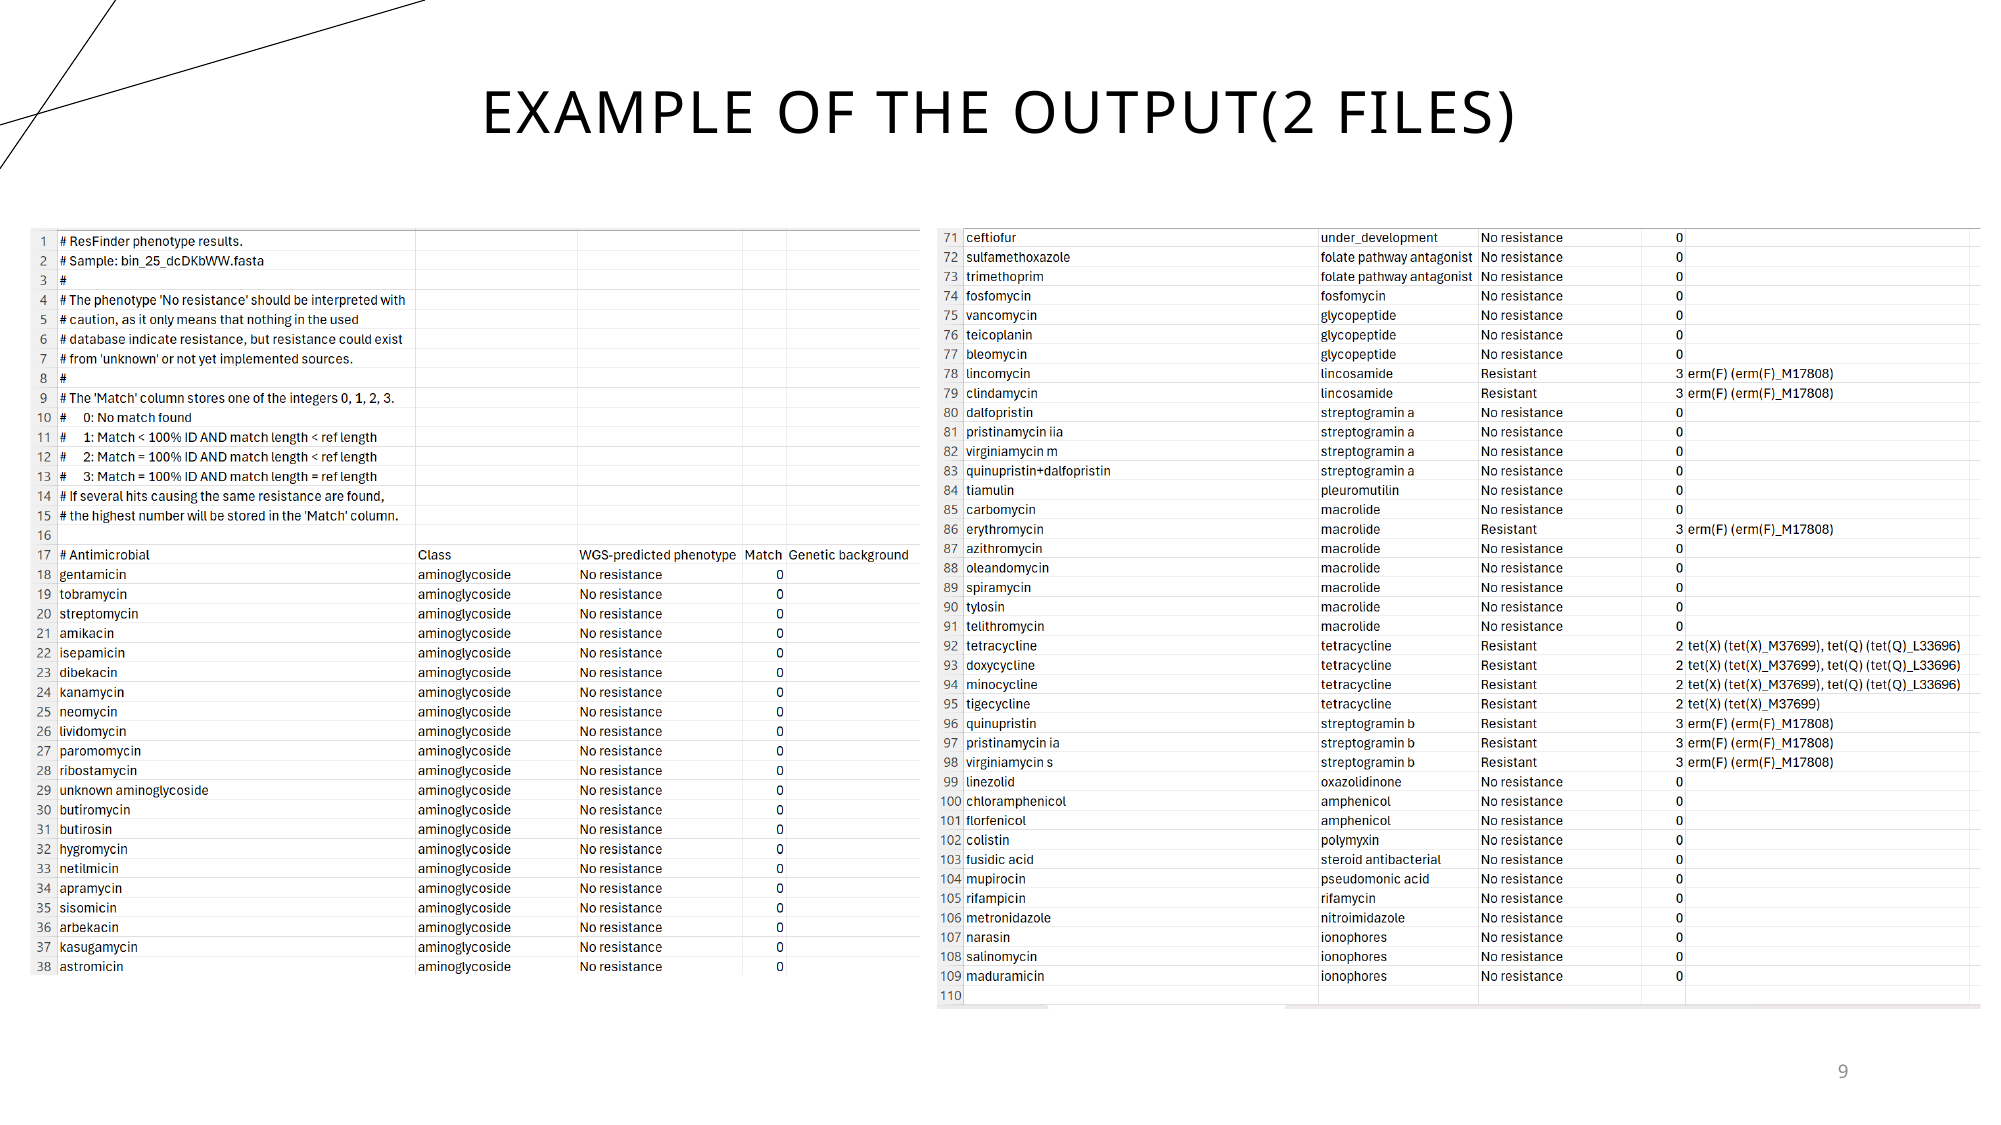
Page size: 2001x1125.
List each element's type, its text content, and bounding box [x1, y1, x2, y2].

picture [936, 228, 1981, 1009]
title Example of the output(2 files) [136, 66, 1862, 154]
picture [30, 228, 920, 975]
slide_number 9 [1701, 1042, 1864, 1103]
